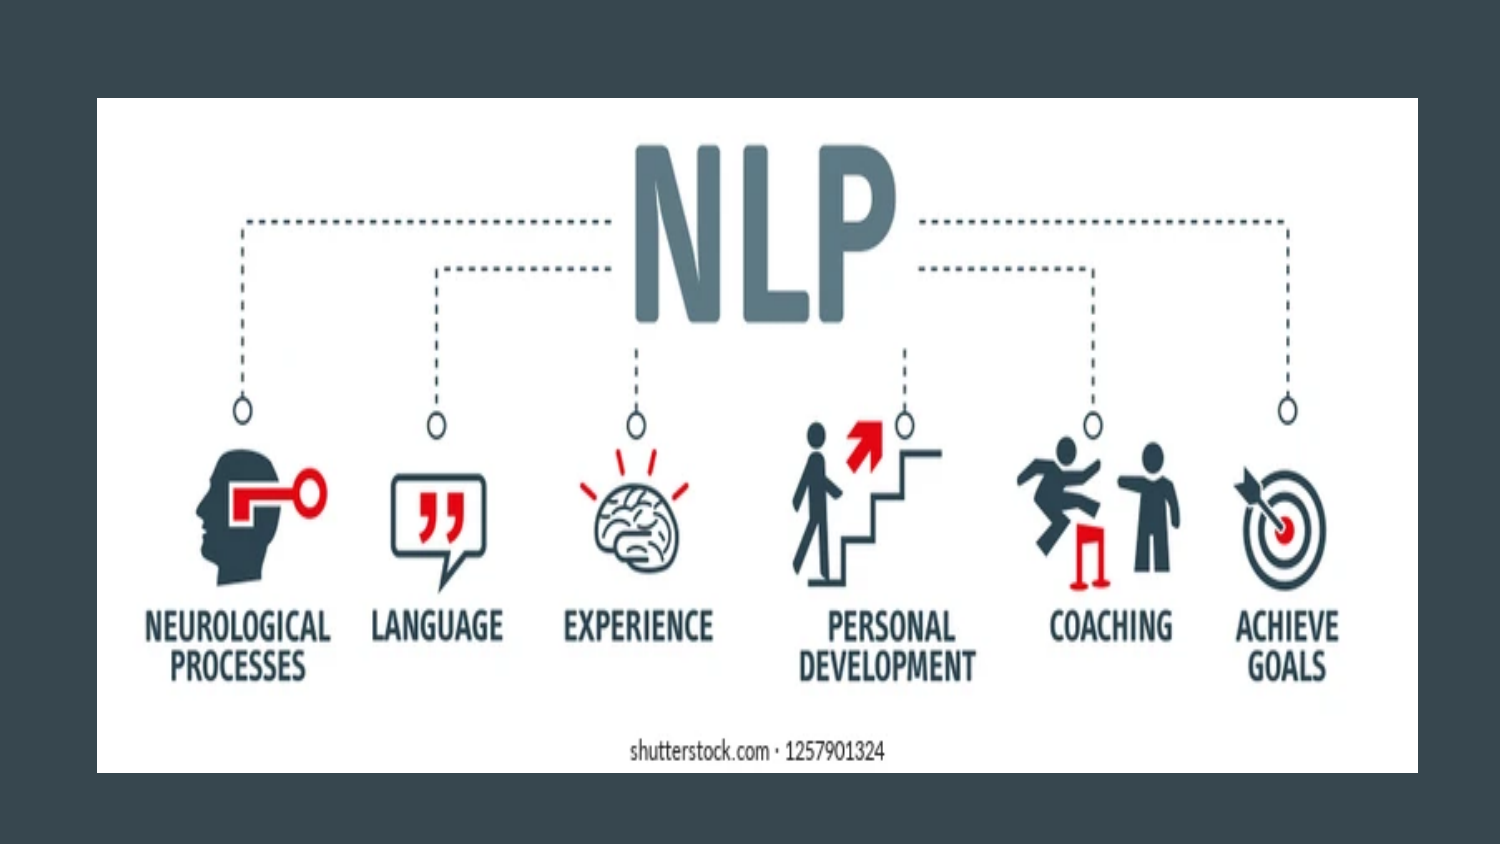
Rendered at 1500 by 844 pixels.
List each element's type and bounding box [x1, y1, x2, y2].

picture [96, 98, 1418, 774]
